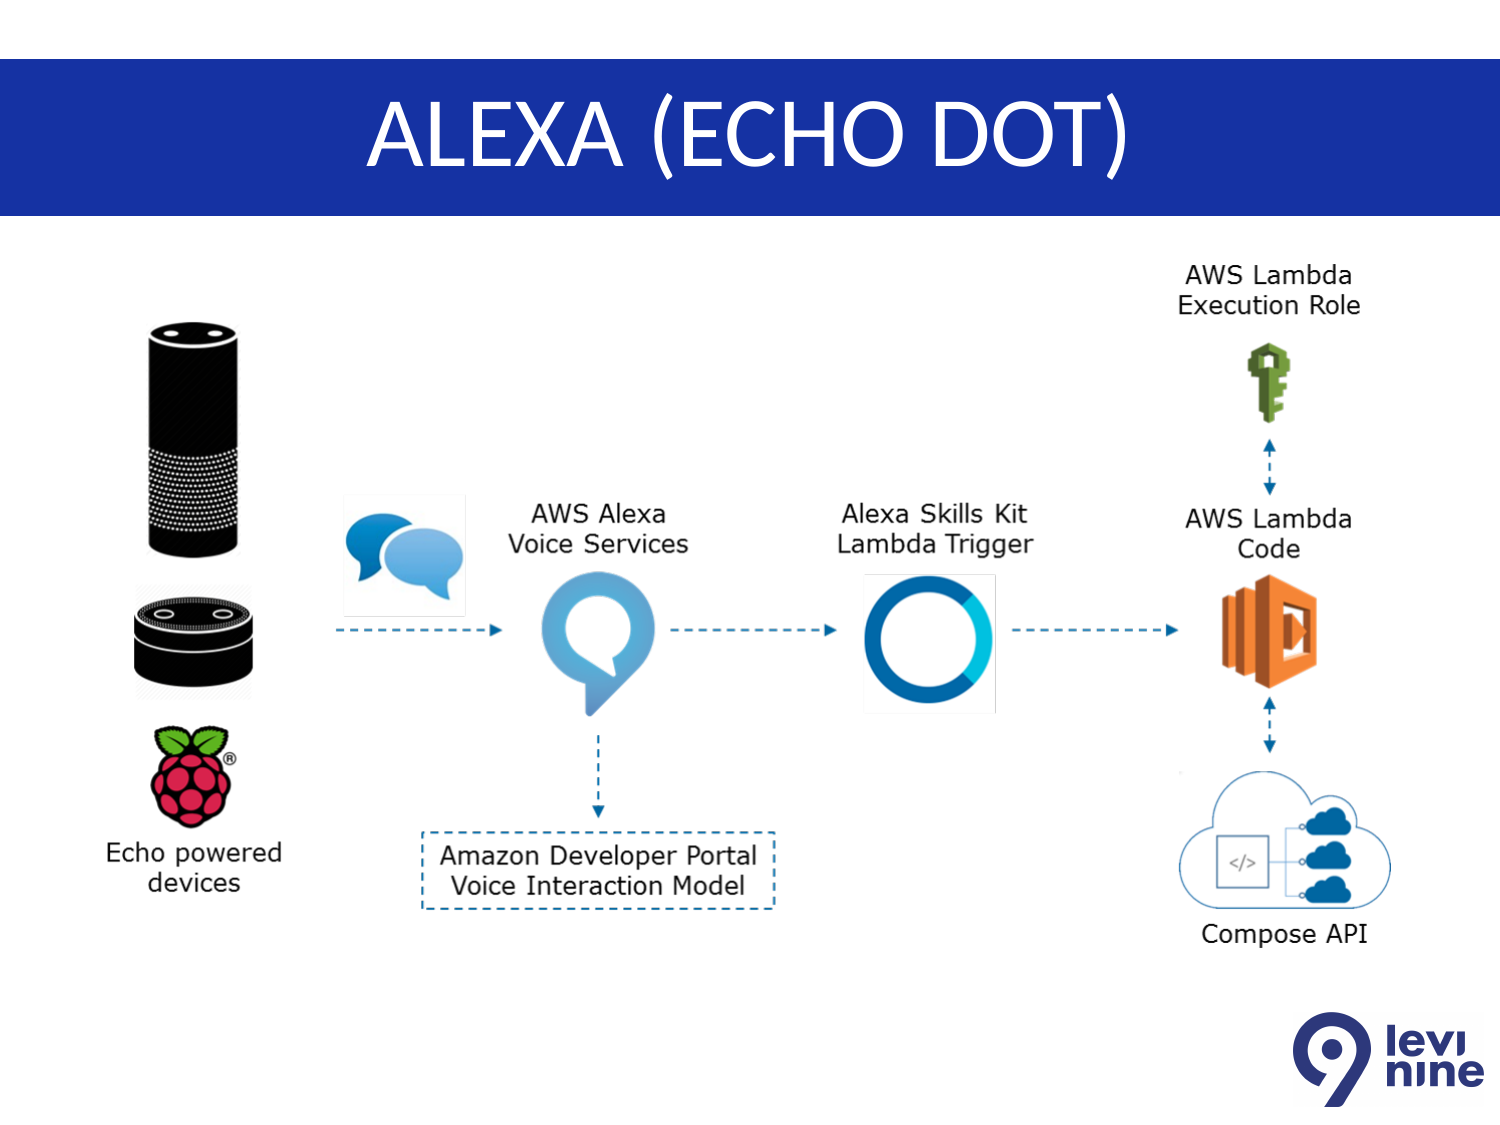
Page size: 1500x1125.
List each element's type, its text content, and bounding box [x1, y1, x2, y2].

title ALEXA (ECHO DOT) [0, 59, 1500, 216]
picture [1293, 1012, 1484, 1107]
picture [87, 251, 1401, 964]
